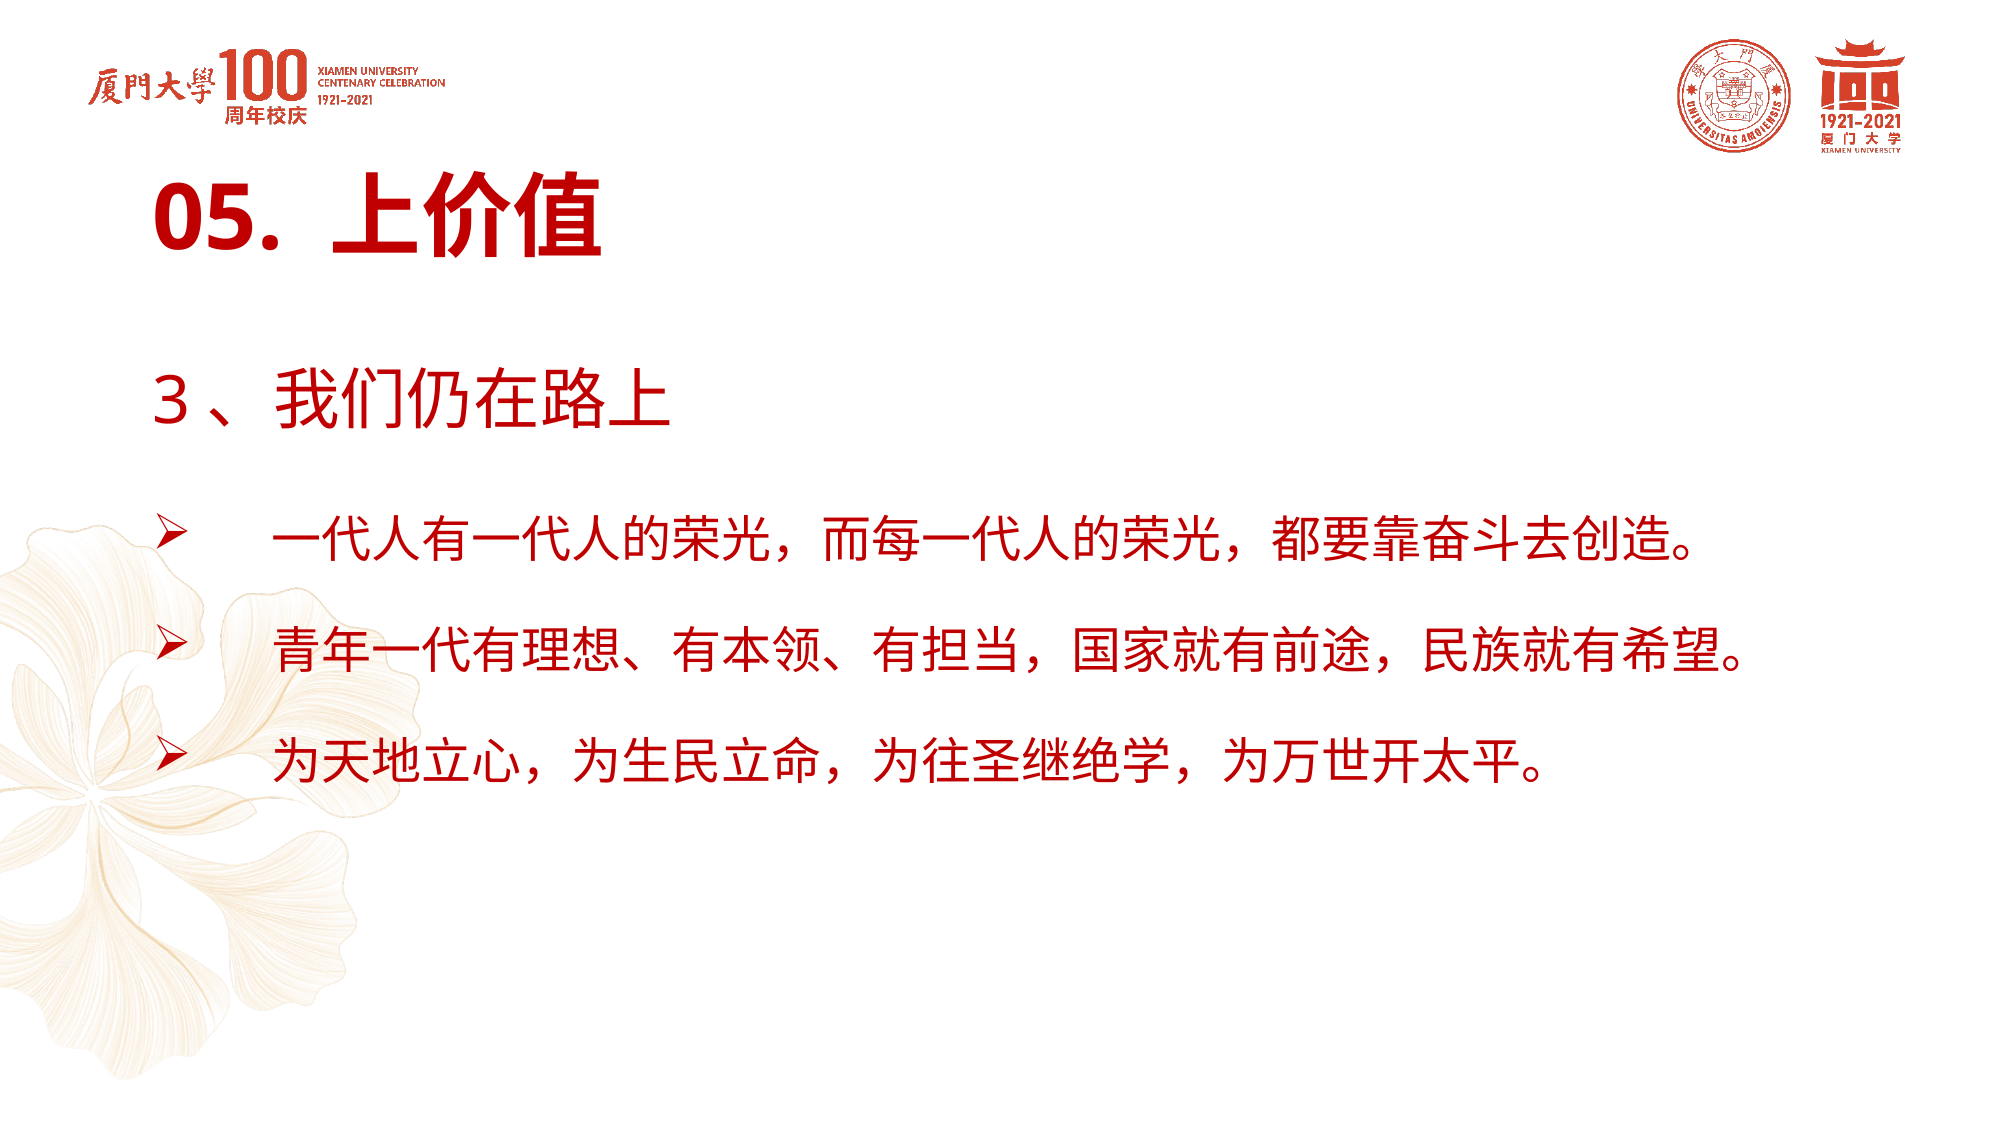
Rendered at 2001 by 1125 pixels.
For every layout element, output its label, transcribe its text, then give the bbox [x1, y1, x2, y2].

text_box 一代人有一代人的荣光，而每一代人的荣光，都要靠奋斗去创造。 青年一代有理想、有本领、有担当，国家就有前途，民族就有希望。 为天地立心，为生民立命，为往圣继绝学，为万世开太平。 [137, 389, 1863, 940]
picture [0, 482, 491, 1125]
picture [78, 38, 454, 131]
title 05. 上价值 [137, 129, 1863, 278]
picture [1660, 0, 1922, 226]
text_box 3、我们仍在路上 [137, 349, 1863, 389]
